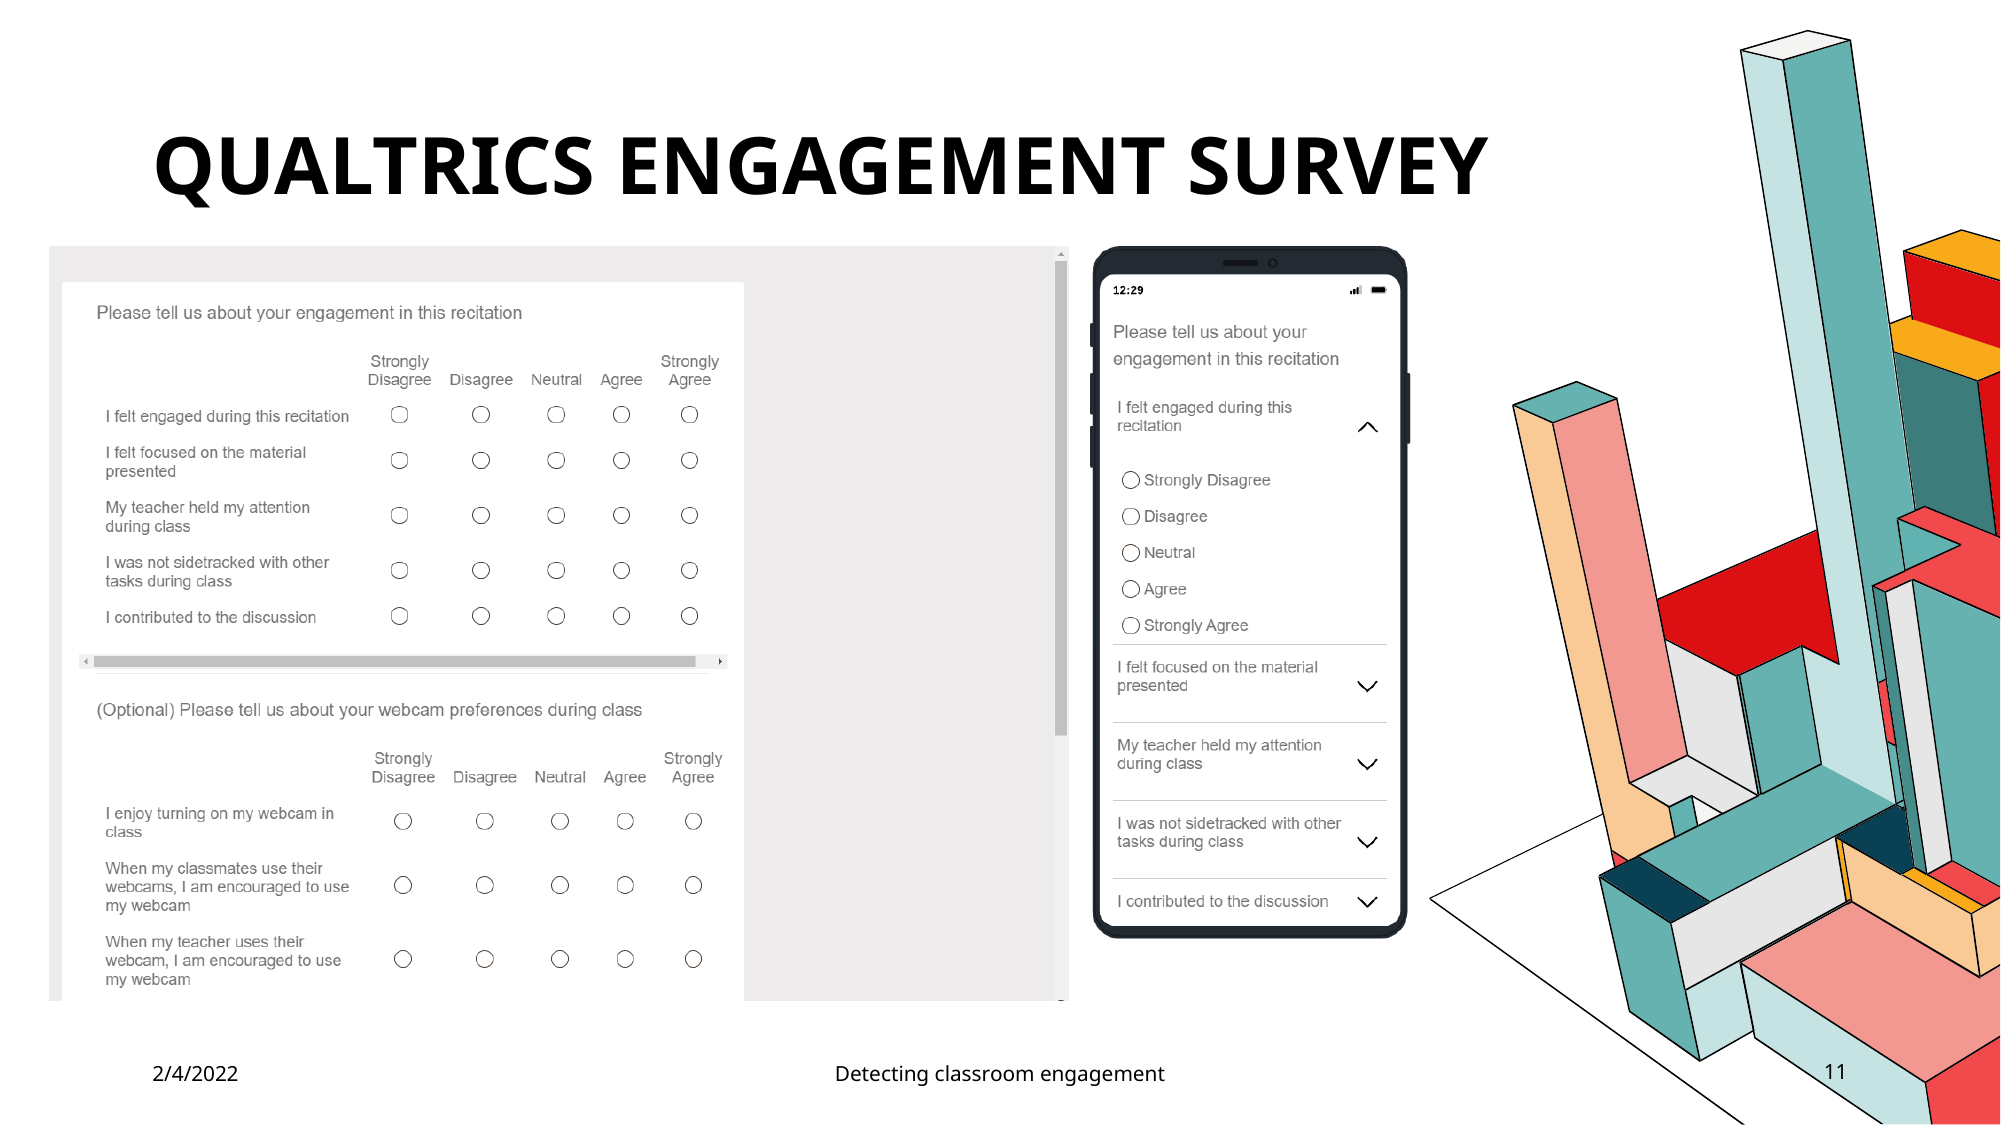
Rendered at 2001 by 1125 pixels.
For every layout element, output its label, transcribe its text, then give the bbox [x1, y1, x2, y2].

picture [48, 243, 1413, 1002]
footer Detecting classroom engagement [662, 1042, 1338, 1103]
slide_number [137, 1042, 588, 1103]
title Qualtrics engagement survey [137, 59, 1863, 278]
slide_number 11 [1412, 1042, 1863, 1103]
